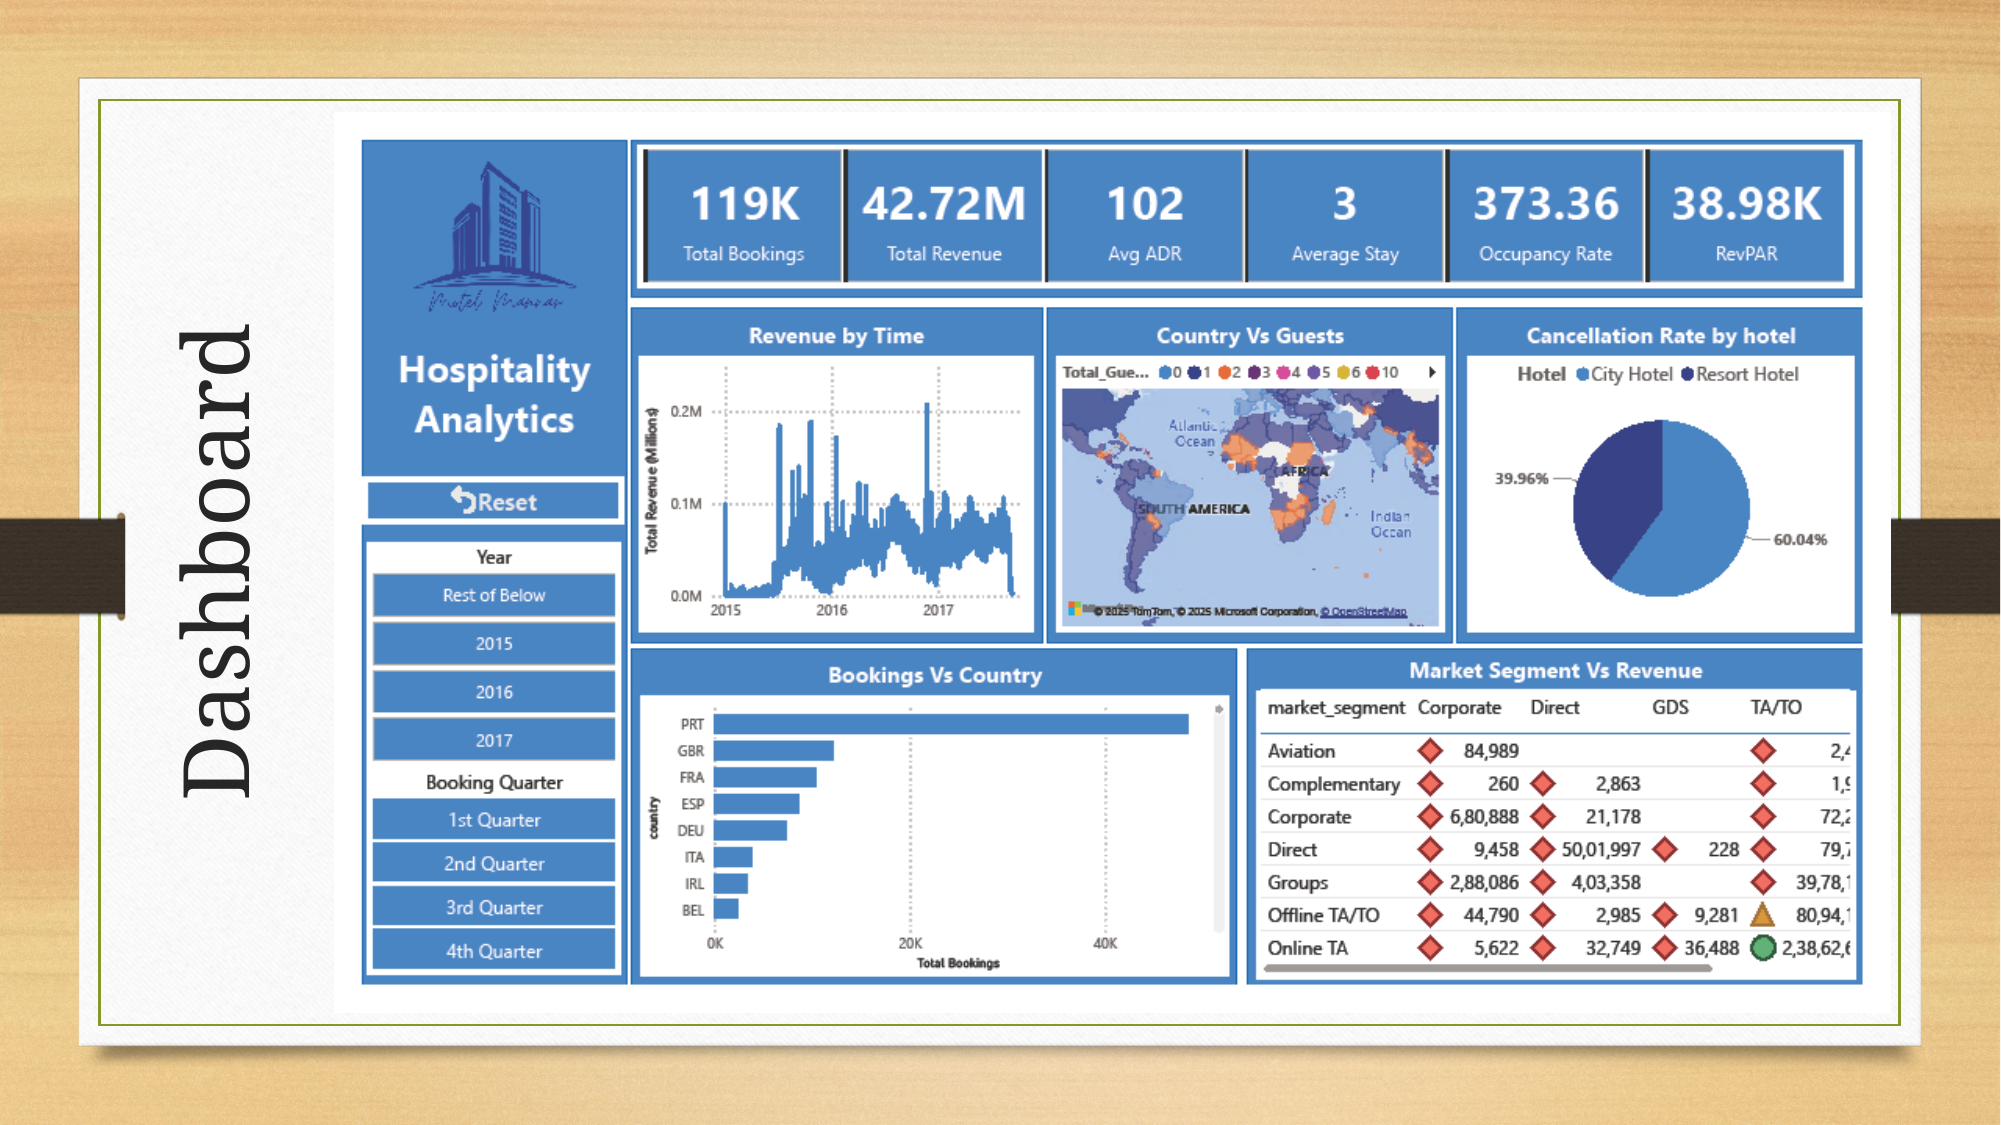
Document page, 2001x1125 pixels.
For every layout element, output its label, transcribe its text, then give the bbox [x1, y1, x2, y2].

picture [0, 0, 2001, 1125]
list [333, 112, 1891, 1013]
text_box Dashboard [109, 112, 318, 1013]
